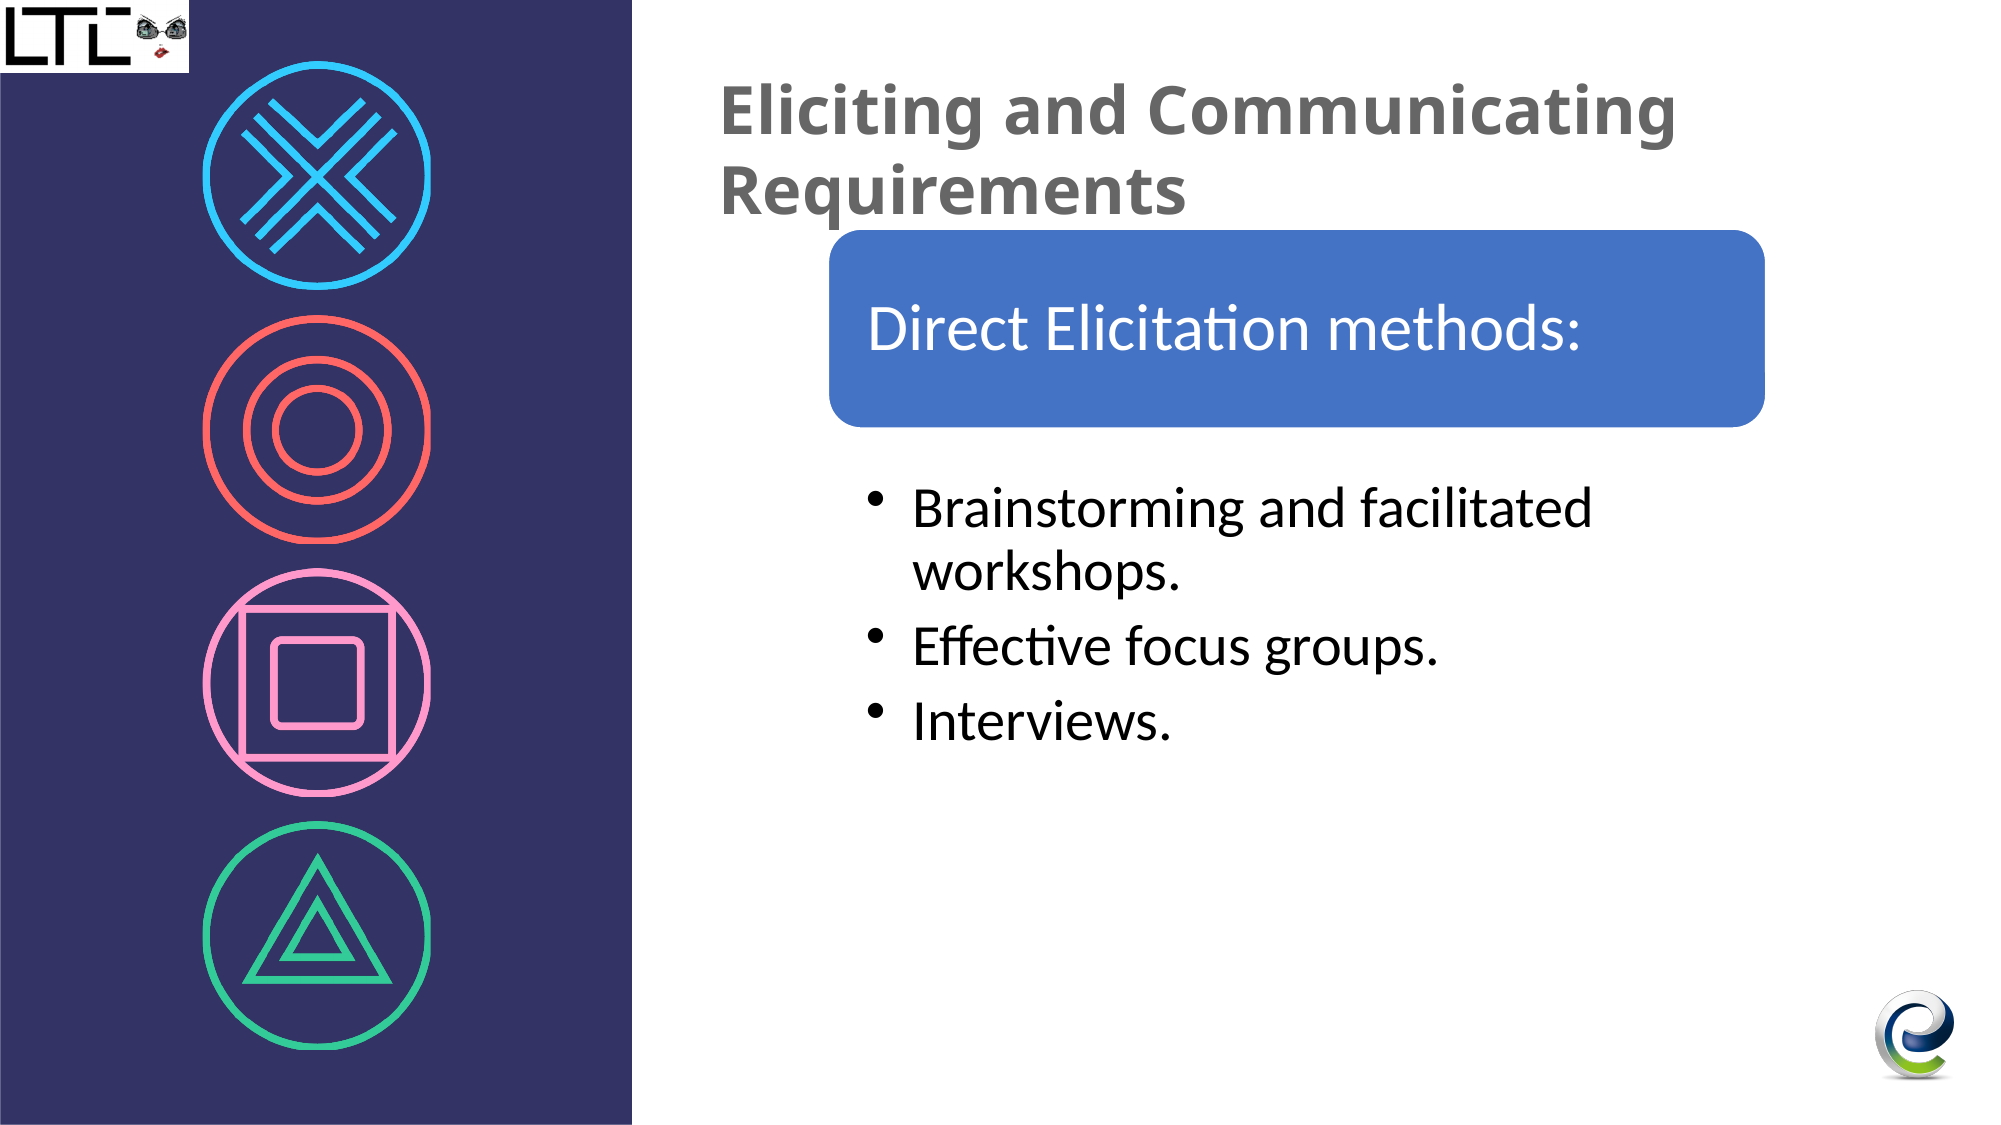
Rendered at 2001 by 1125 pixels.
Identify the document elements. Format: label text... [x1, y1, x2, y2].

text_box Eliciting and Communicating Requirements [704, 60, 1954, 236]
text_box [828, 228, 2000, 1037]
picture [0, 0, 2001, 1125]
